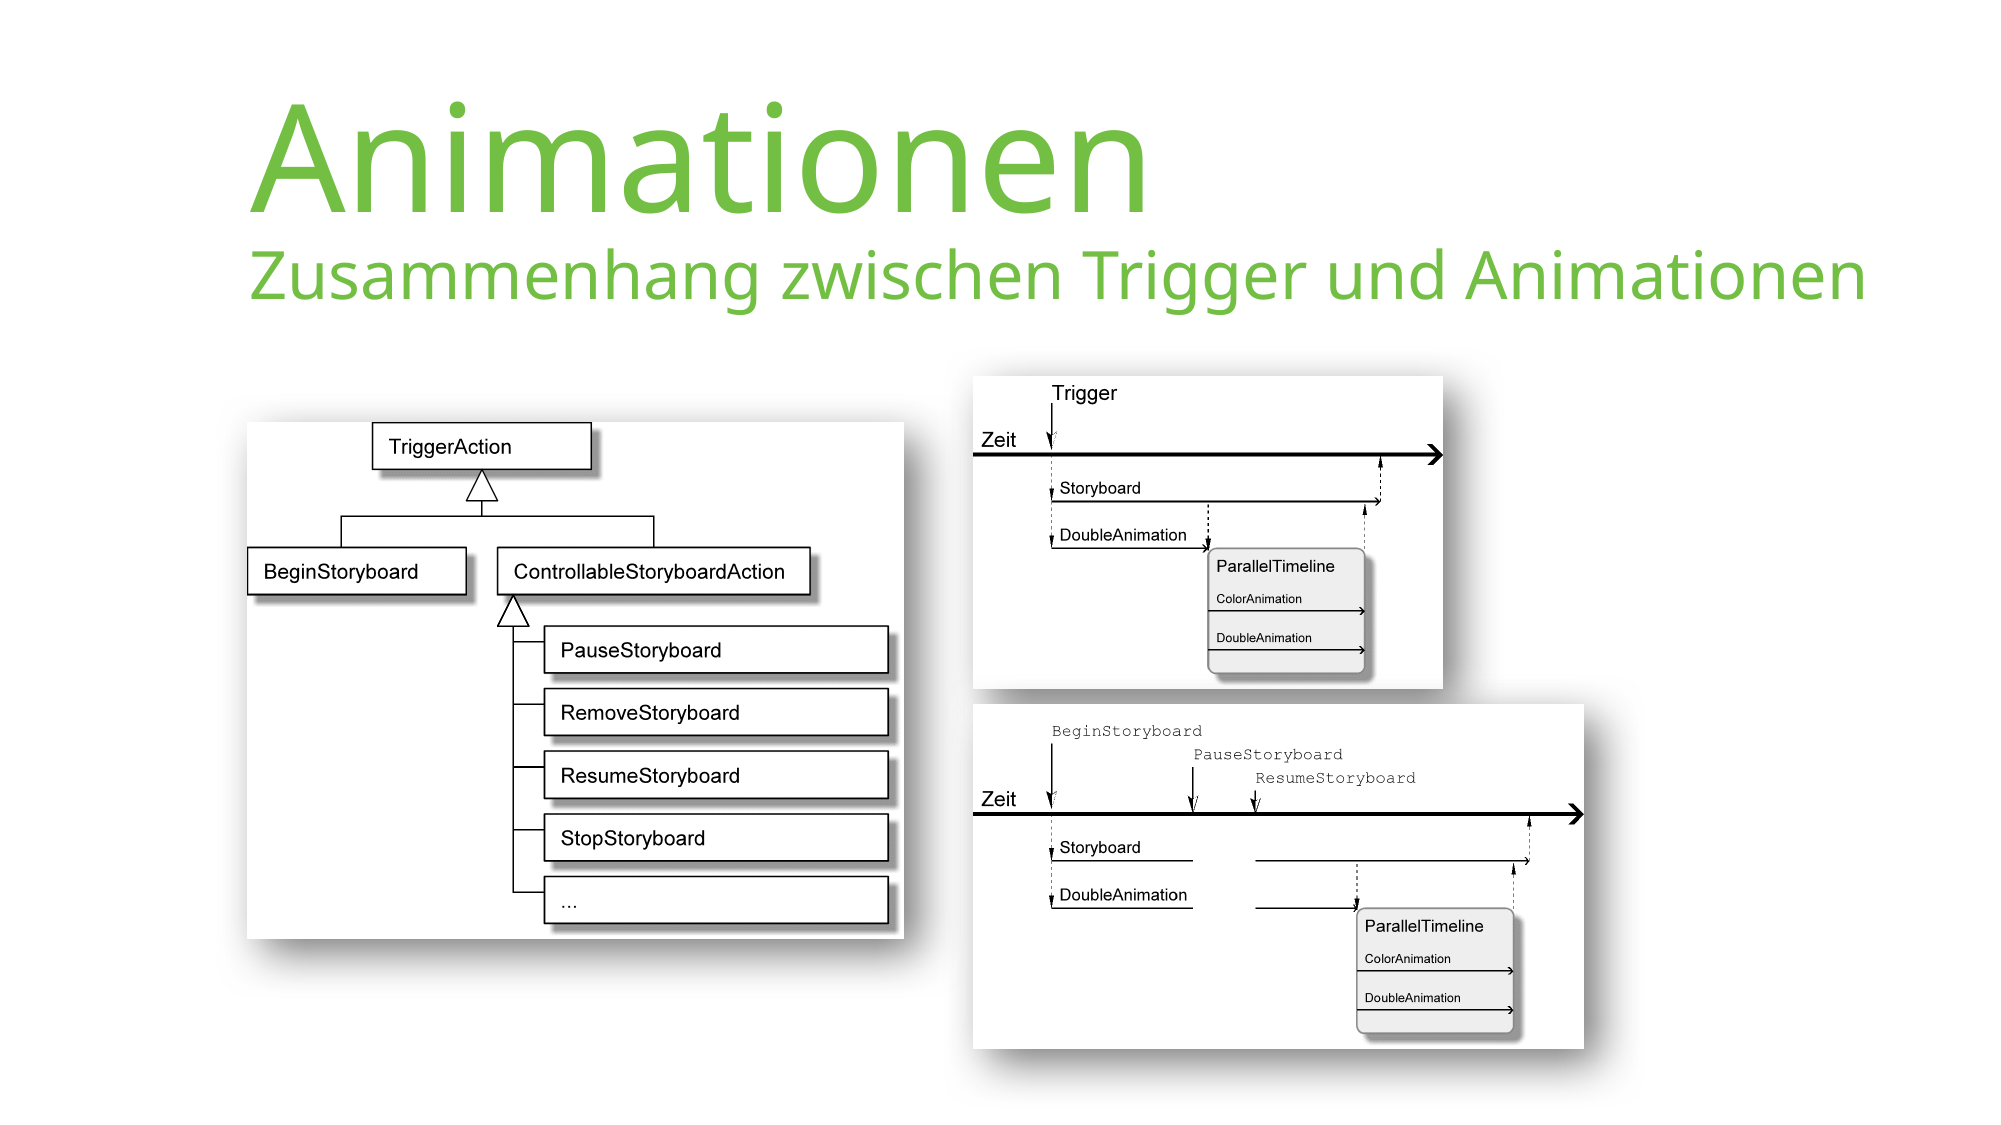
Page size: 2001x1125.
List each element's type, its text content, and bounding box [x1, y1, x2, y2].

picture [246, 422, 904, 939]
picture [973, 376, 1443, 689]
picture [973, 704, 1584, 1049]
title Animationen [250, 78, 1945, 228]
list Zusammenhang zwischen Trigger und Animationen [249, 233, 1945, 306]
